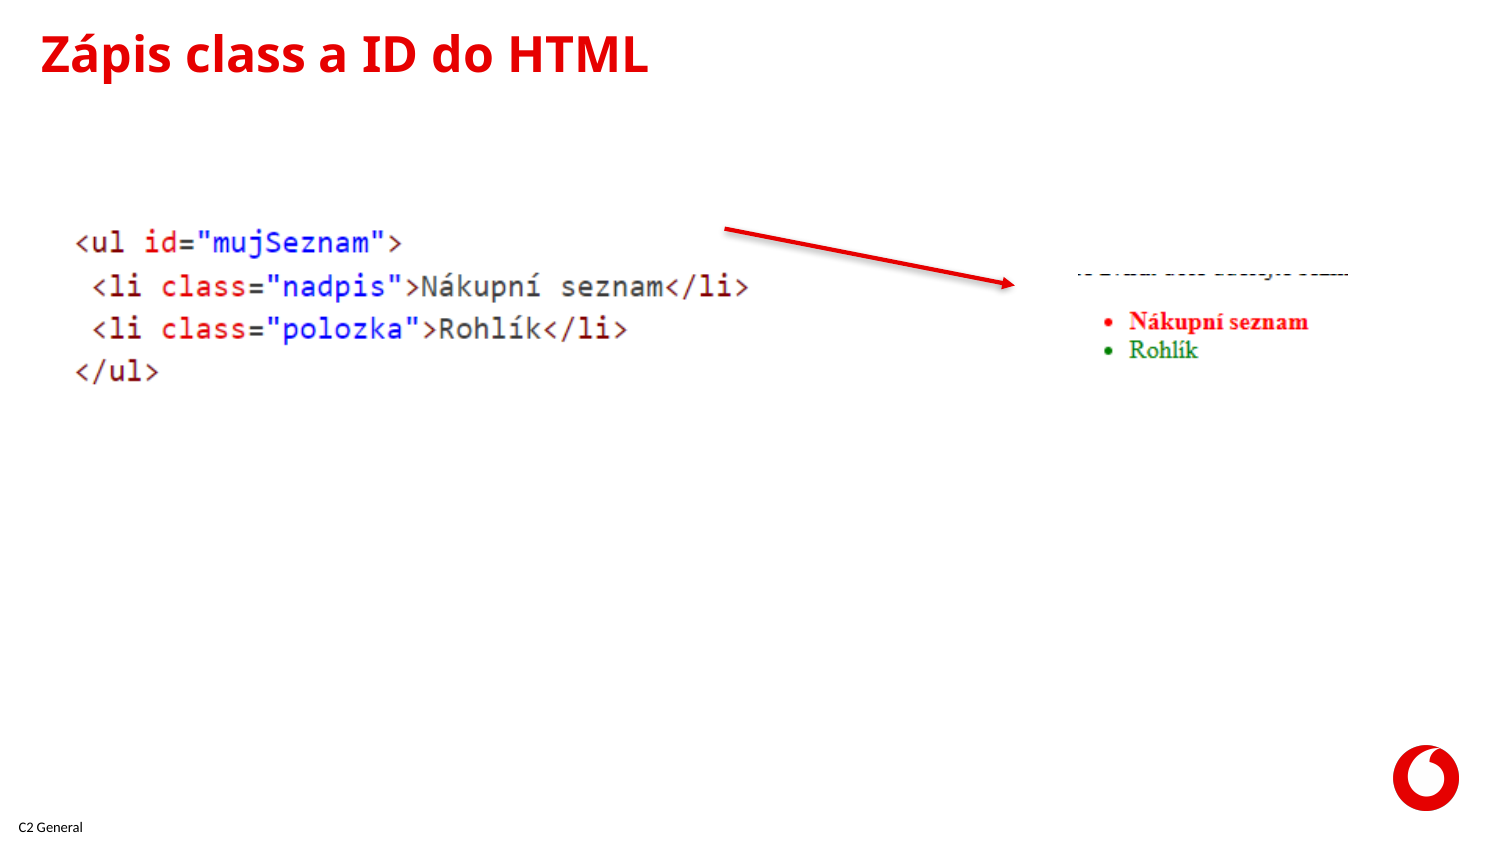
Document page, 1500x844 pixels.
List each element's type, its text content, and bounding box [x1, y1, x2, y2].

picture [1078, 274, 1348, 371]
picture [1393, 745, 1459, 811]
picture [58, 204, 784, 441]
title Zápis class a ID do HTML [40, 33, 1459, 144]
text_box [724, 228, 1016, 286]
